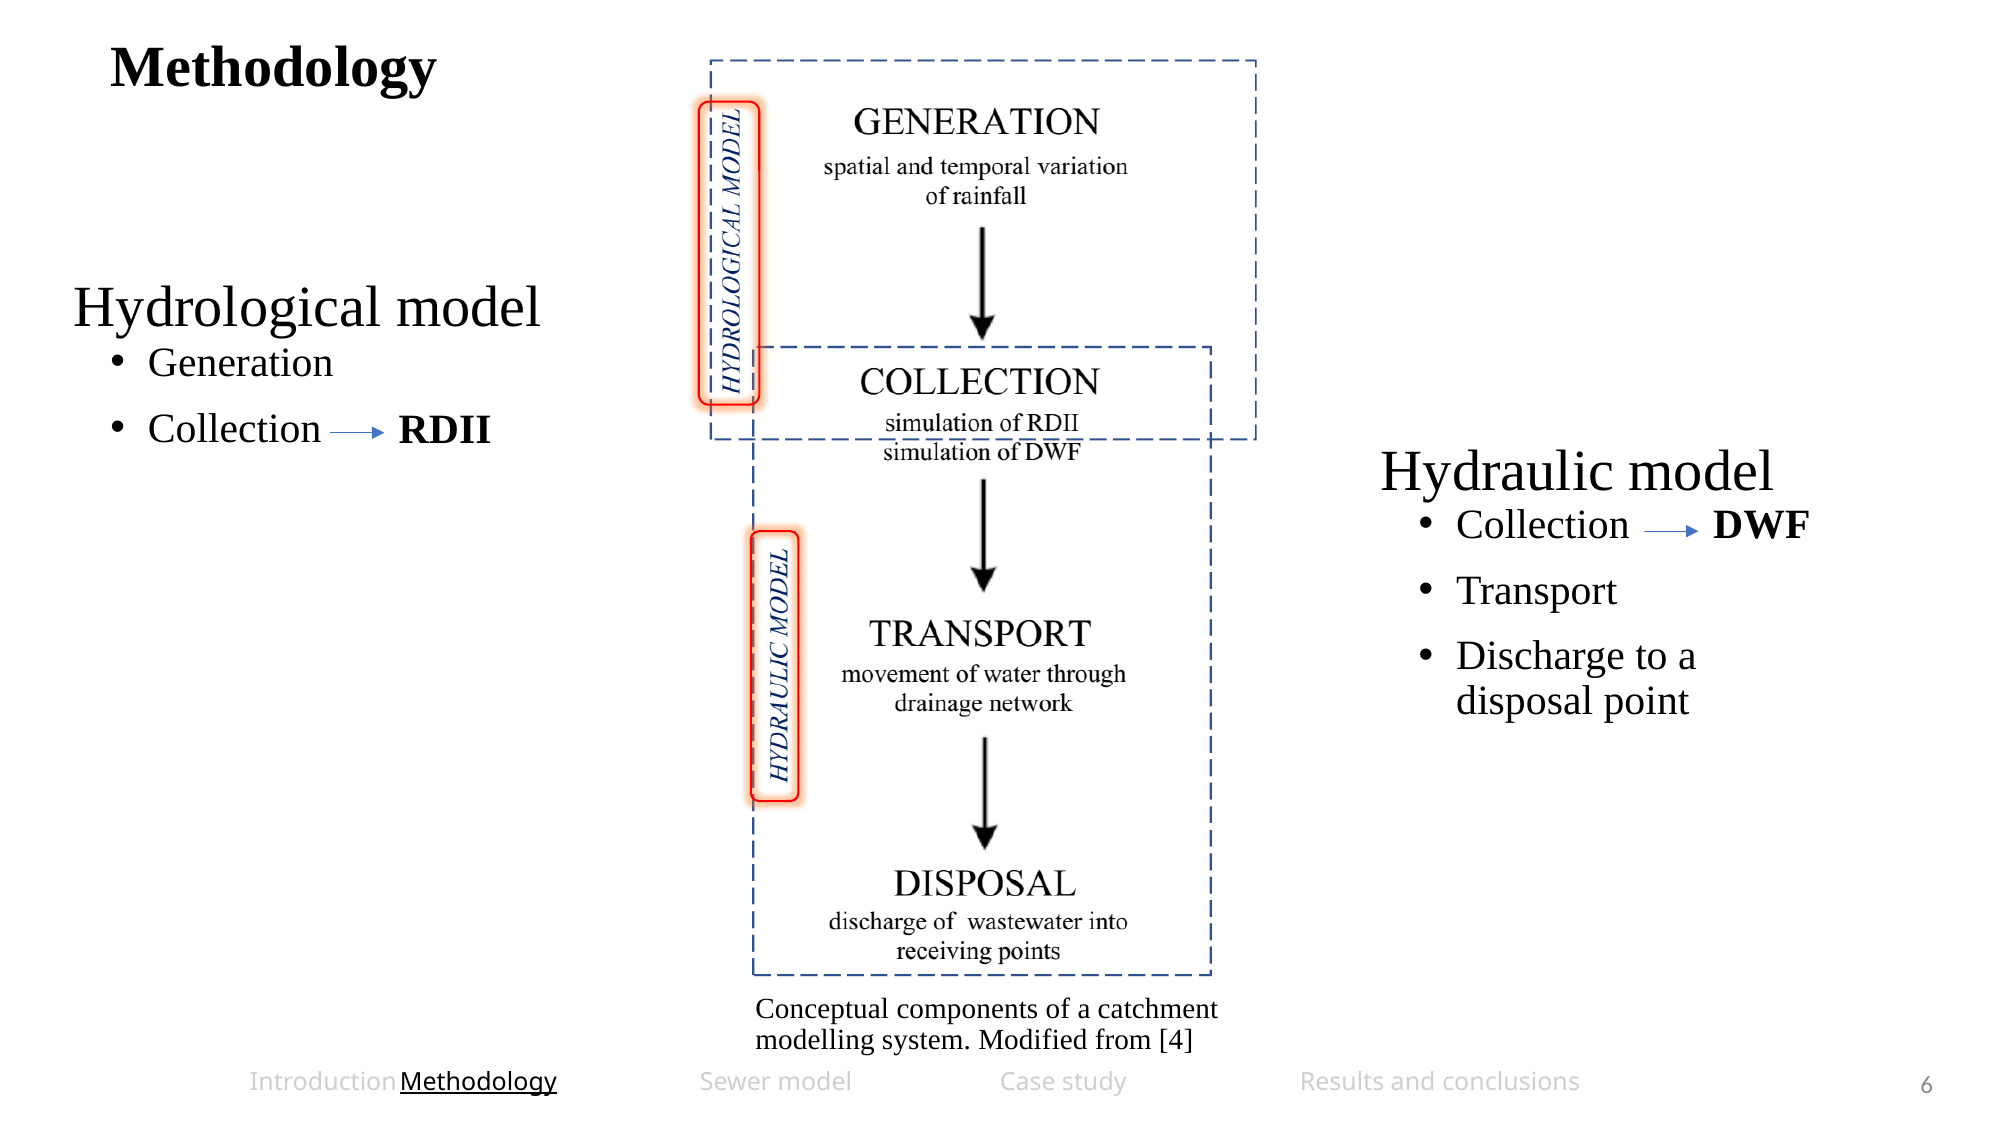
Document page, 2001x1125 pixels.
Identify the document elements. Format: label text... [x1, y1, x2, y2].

slide_number 6 [1498, 1053, 1949, 1114]
text_box Hydrological model [59, 268, 560, 340]
text_box RDII [383, 400, 524, 471]
text_box Collection Transport Discharge to a disposal point [1403, 494, 1766, 630]
footer Introduction Methodology Sewer model Case study Results and conclusions [101, 1051, 1899, 1110]
text_box Conceptual components of a catchment modelling system. Modified from [4] [740, 985, 1260, 1045]
text_box Generation Collection [95, 332, 457, 468]
text_box DWF [1766, 494, 1868, 566]
text_box Hydraulic model [1366, 432, 1794, 504]
text_box Methodology [95, 28, 1905, 125]
picture [698, 51, 1265, 985]
